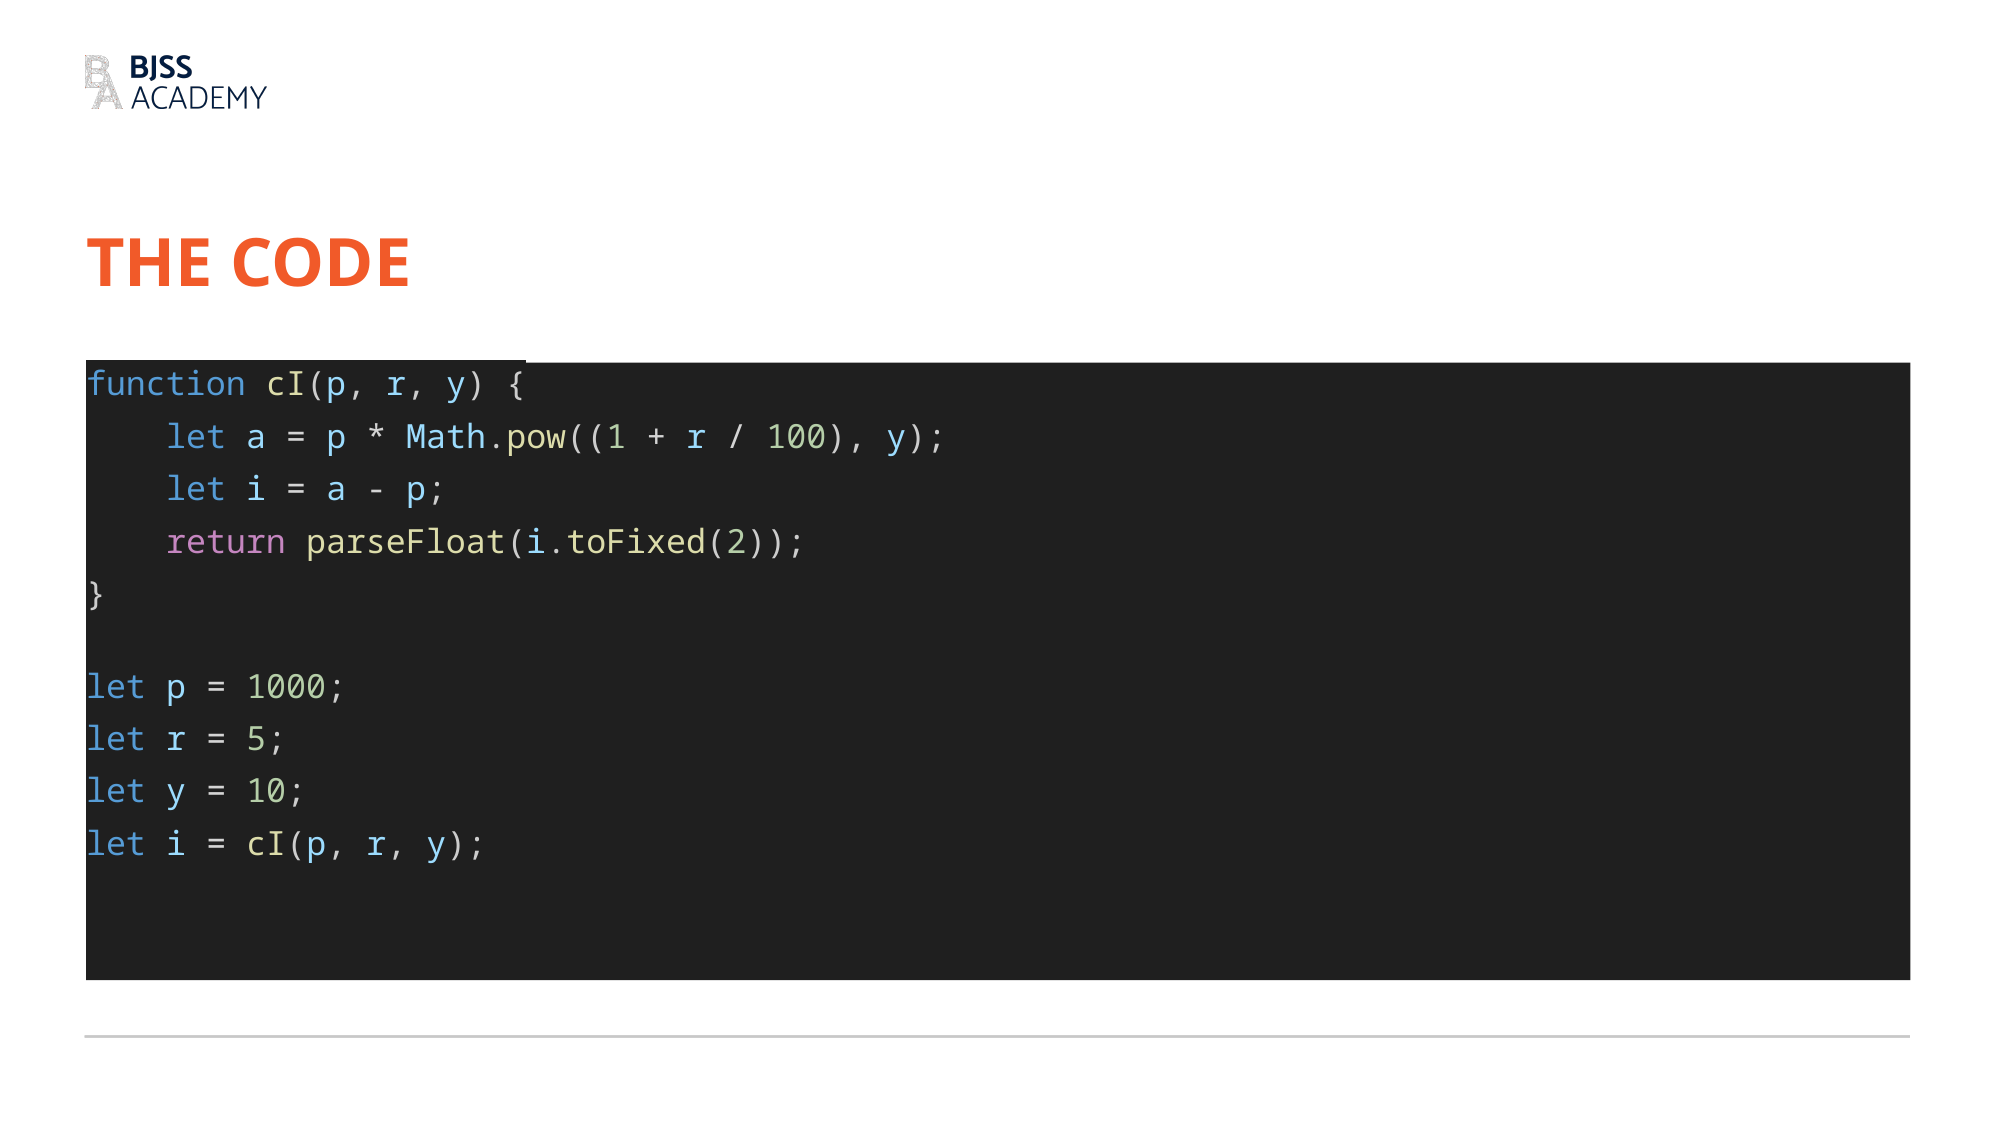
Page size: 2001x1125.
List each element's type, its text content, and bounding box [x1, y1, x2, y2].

list function cI(p, r, y) { let a = p * Math.pow((1 + r / 100), y); let i = a - p; return parseFloat(i.toFixed(2)); } let p = 1000; let r = 5; let y = 10; let i = cI(p, r, y); [86, 362, 1911, 981]
picture [85, 55, 267, 109]
title The Code [86, 144, 1911, 300]
